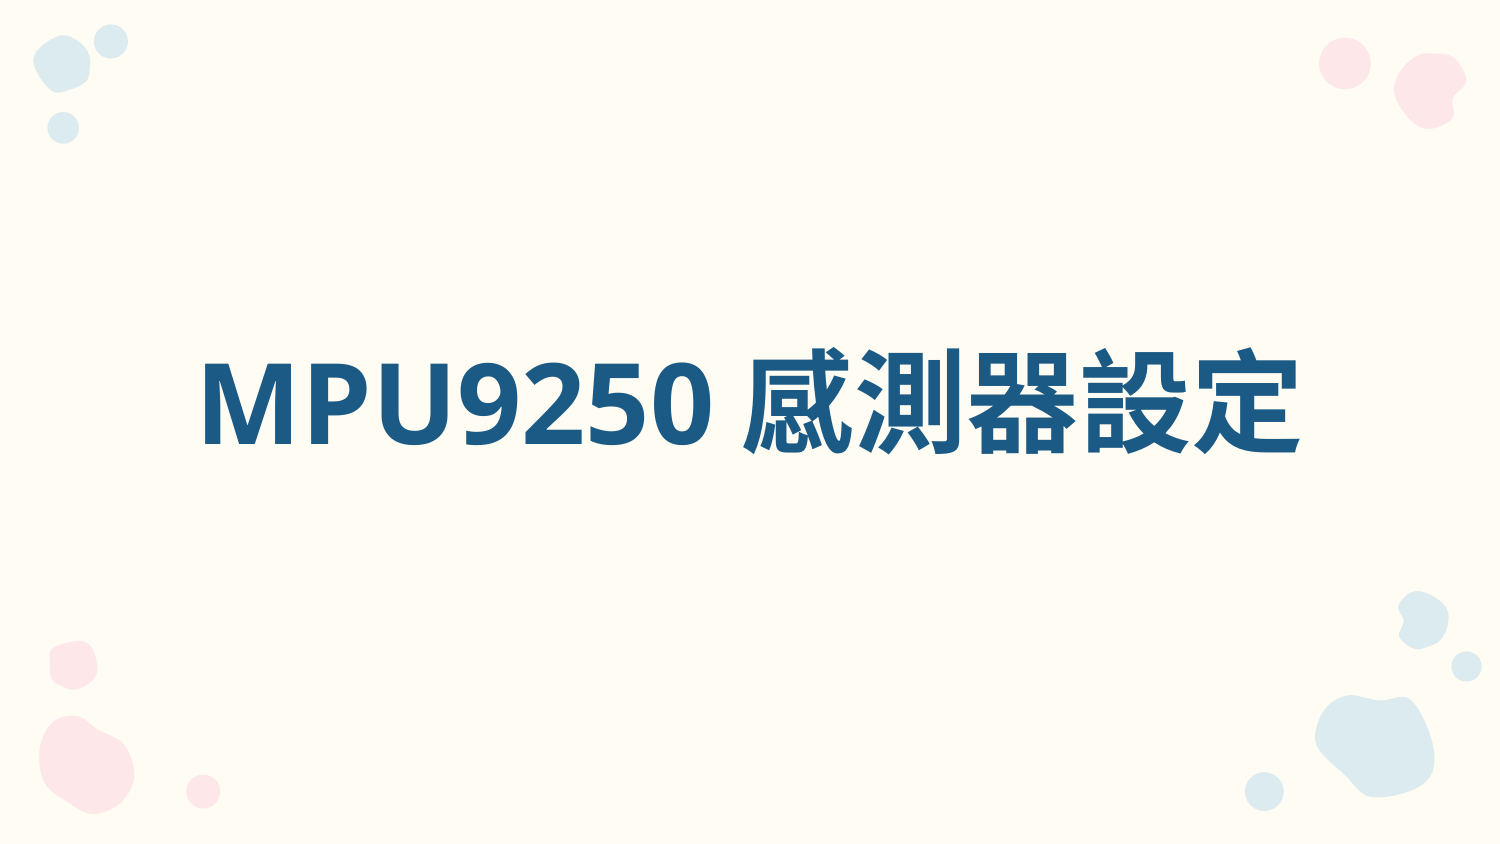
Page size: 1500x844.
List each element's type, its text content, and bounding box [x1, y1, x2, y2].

title MPU9250感測器設定 [157, 317, 1343, 568]
